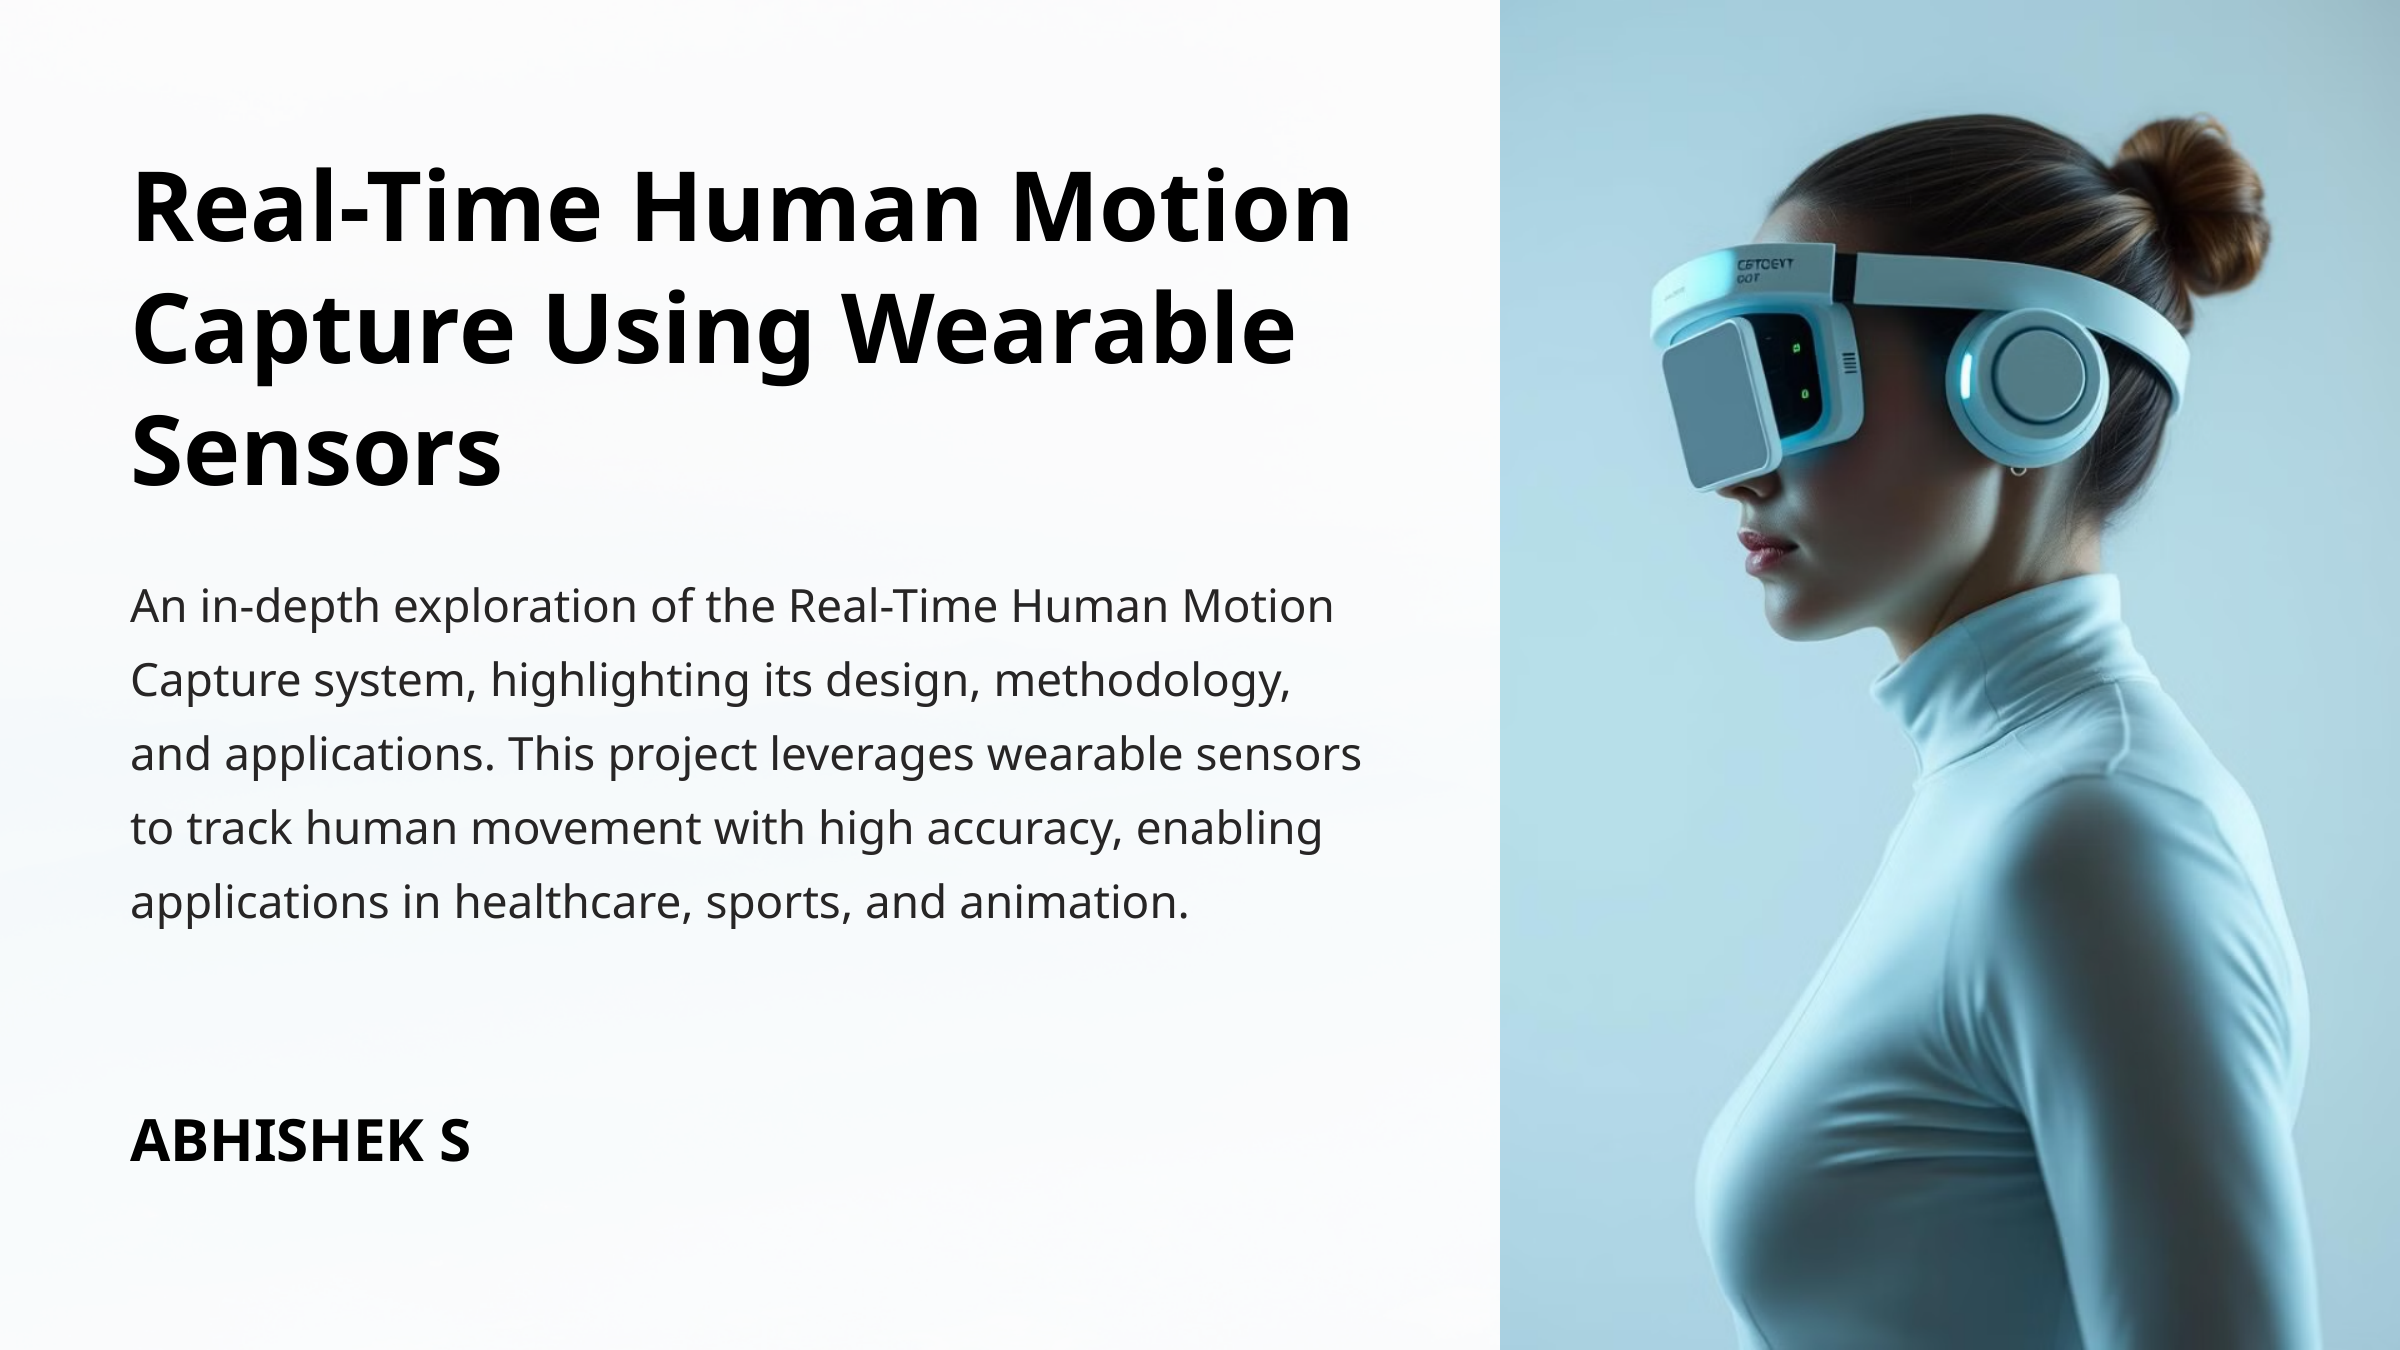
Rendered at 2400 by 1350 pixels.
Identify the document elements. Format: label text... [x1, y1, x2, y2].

picture [1499, 0, 2400, 1350]
text_box An in-depth exploration of the Real-Time Human Motion Capture system, highlighting its design, methodology, and applications. This project leverages wearable sensors to track human movement with high accuracy, enabling applications in healthcare, sports, and animation. [130, 557, 1370, 1004]
text_box Real-Time Human Motion Capture Using Wearable Sensors [130, 139, 1370, 506]
text_box ABHISHEK S [130, 1100, 717, 1174]
